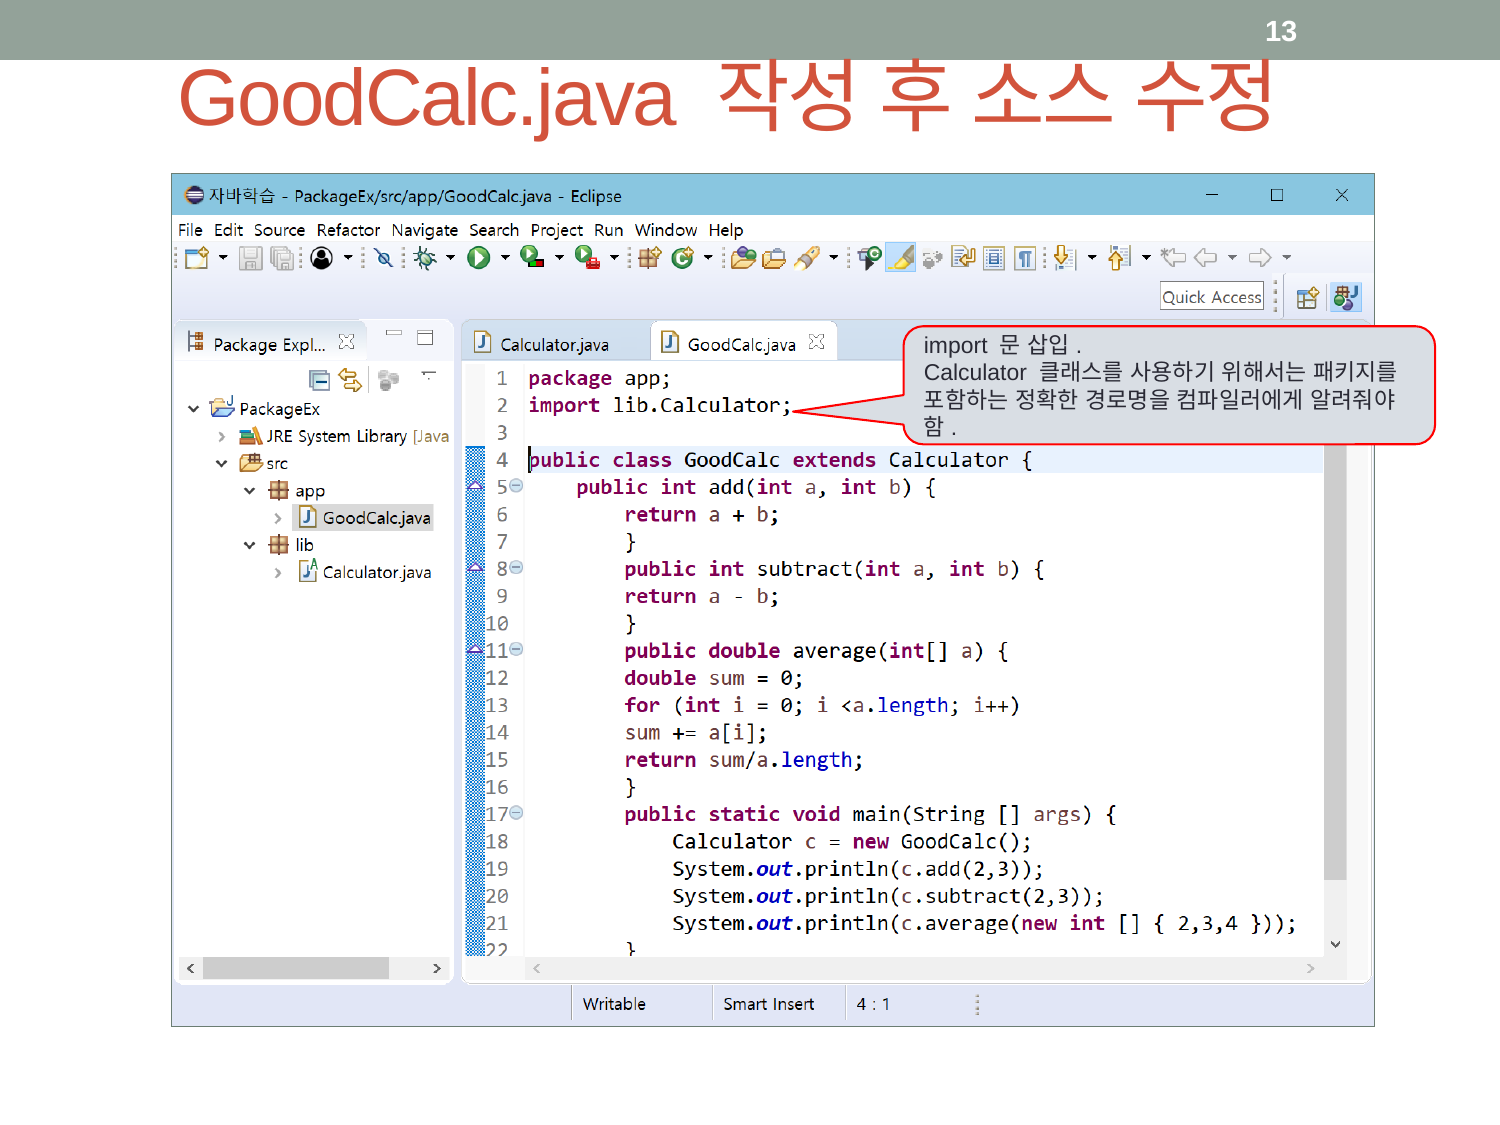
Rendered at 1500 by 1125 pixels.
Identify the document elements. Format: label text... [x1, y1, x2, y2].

text_box import 문 삽입. Calculator 클래스를 사용하기 위해서는 패키지를 포함하는 정확한 경로명을 컴파일러에게 알려줘야 함. [1384, 324, 1438, 447]
title GoodCalc.java 작성 후 소스 수정 [162, 37, 1500, 149]
picture [170, 172, 1376, 1027]
slide_number 13 [1250, 3, 1425, 37]
